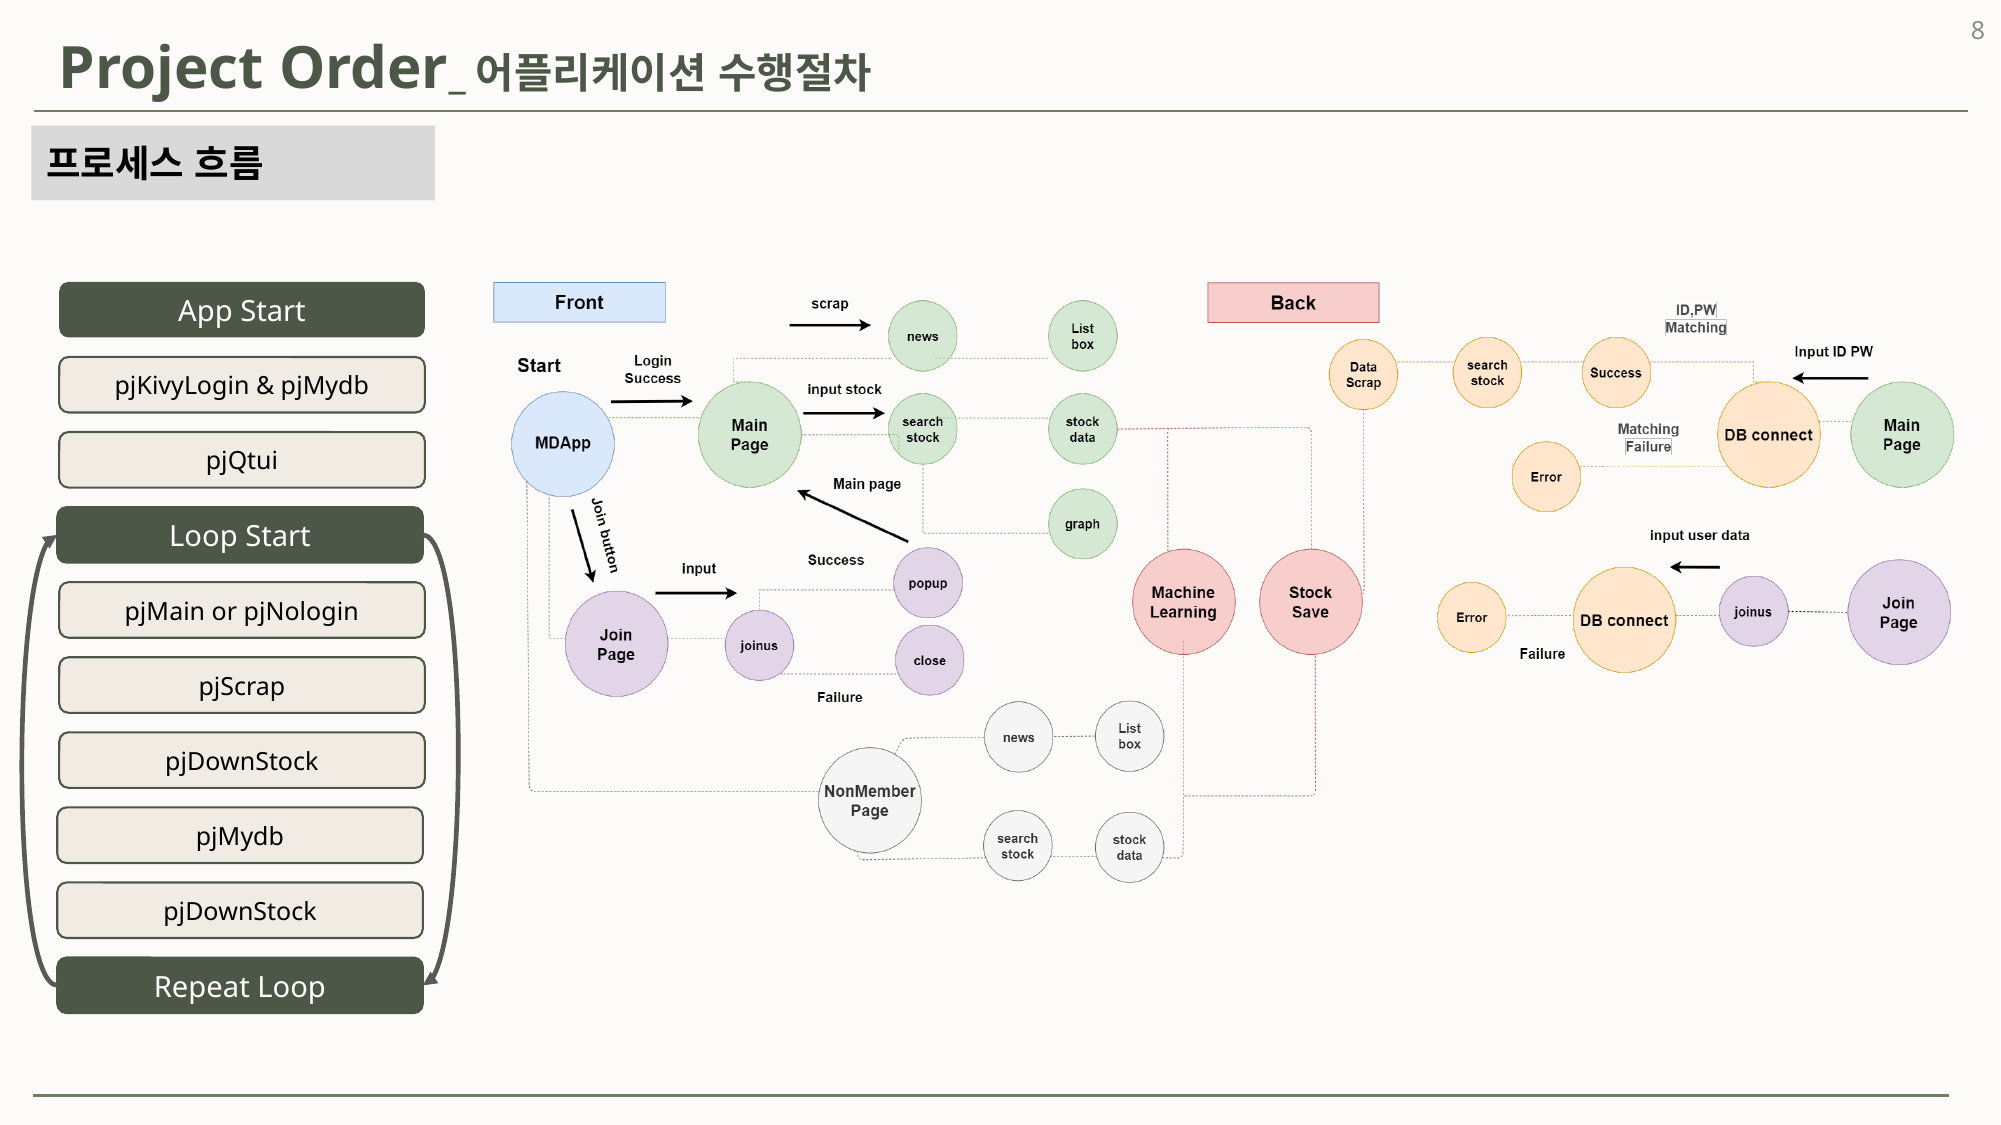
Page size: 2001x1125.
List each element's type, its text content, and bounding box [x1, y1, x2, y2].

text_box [57, 281, 425, 1014]
text_box Project Order_어플리케이션 수행절차 [44, 23, 888, 108]
slide_number 8 [1550, 0, 2000, 60]
picture [479, 282, 1954, 883]
text_box 프로세스 흐름 [31, 125, 436, 201]
